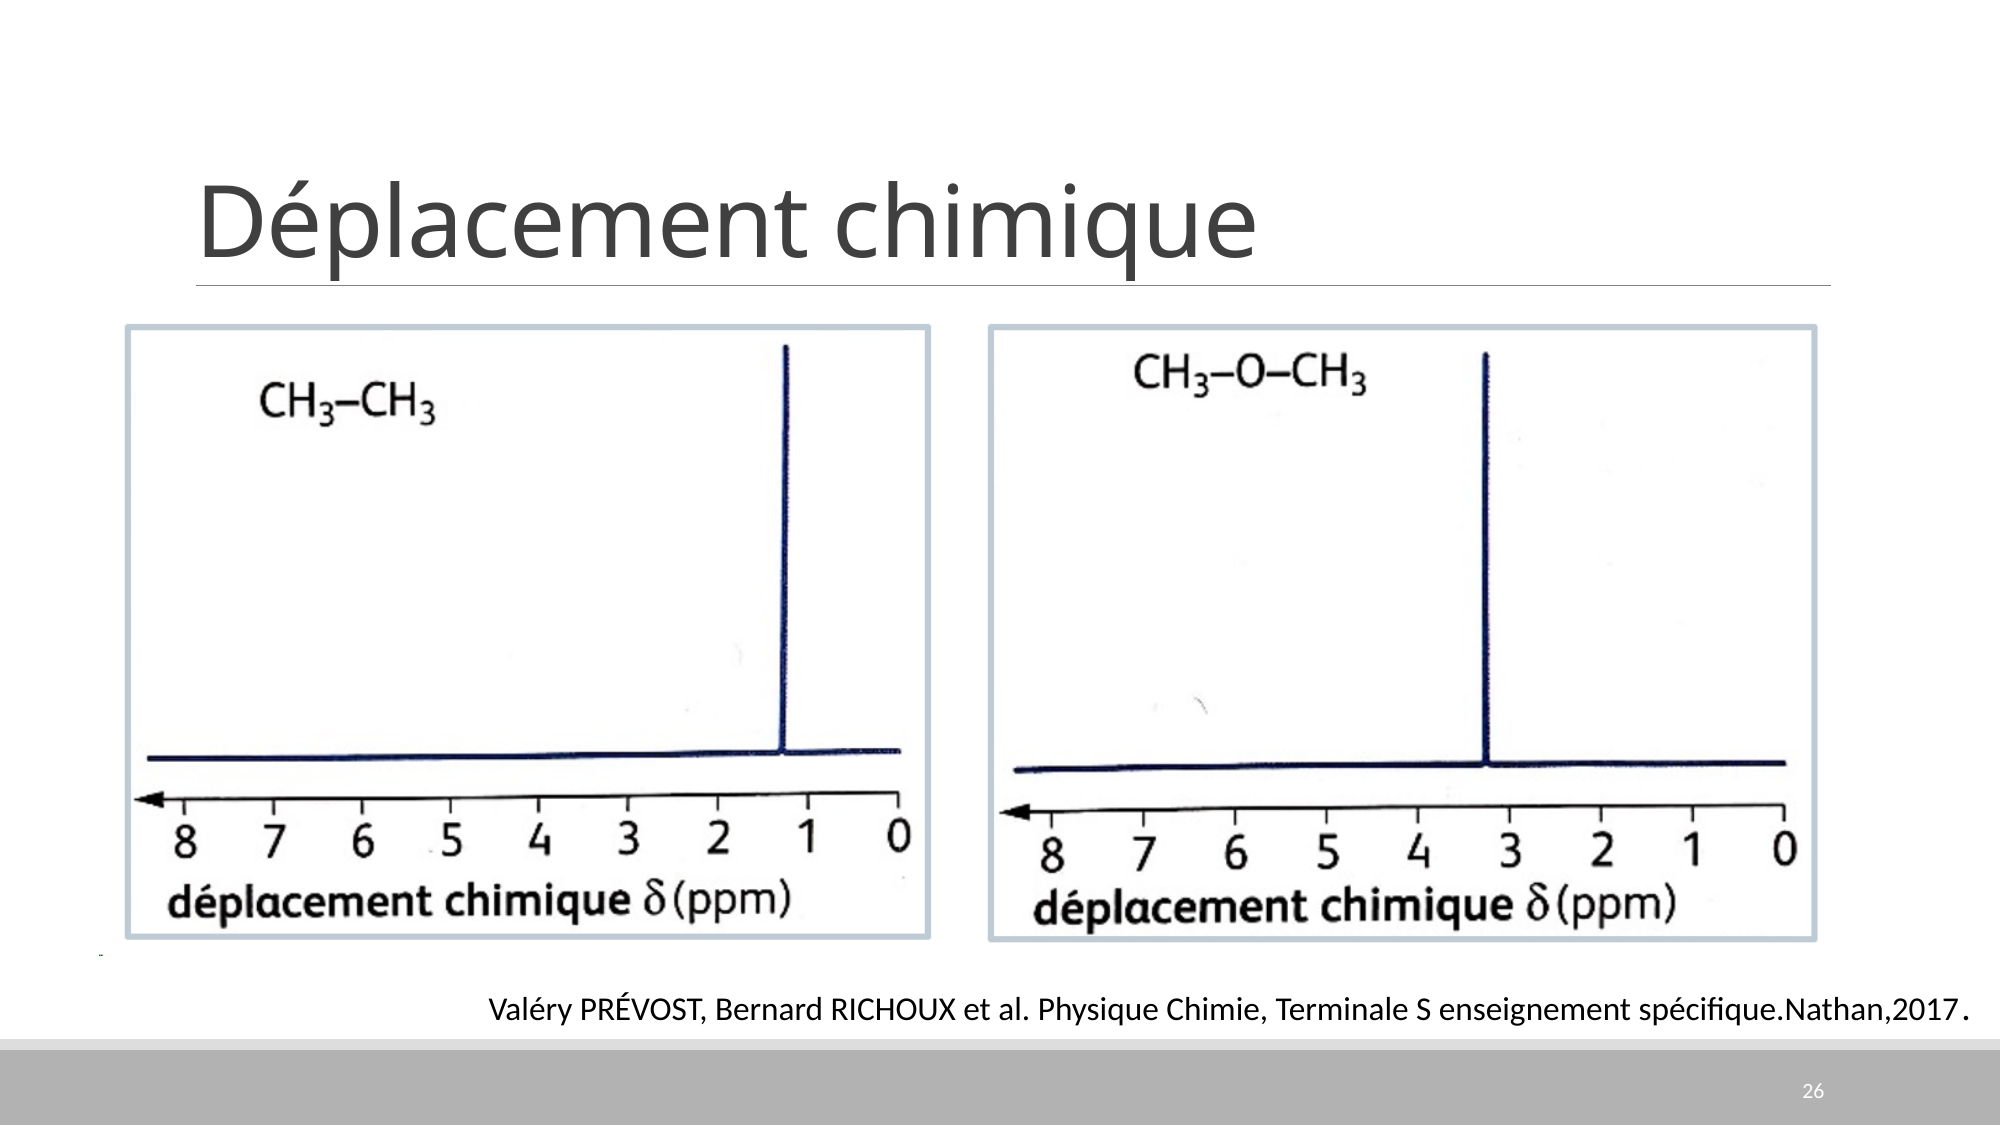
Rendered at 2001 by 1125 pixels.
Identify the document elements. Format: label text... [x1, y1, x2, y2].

text_box Valéry PRÉVOST, Bernard RICHOUX et al. Physique Chimie, Terminale S enseignement spéciﬁque.Nathan,2017. [473, 975, 2000, 1036]
title Déplacement chimique [180, 47, 1830, 285]
slide_number 26 [1624, 1059, 1840, 1120]
picture [98, 307, 1831, 956]
